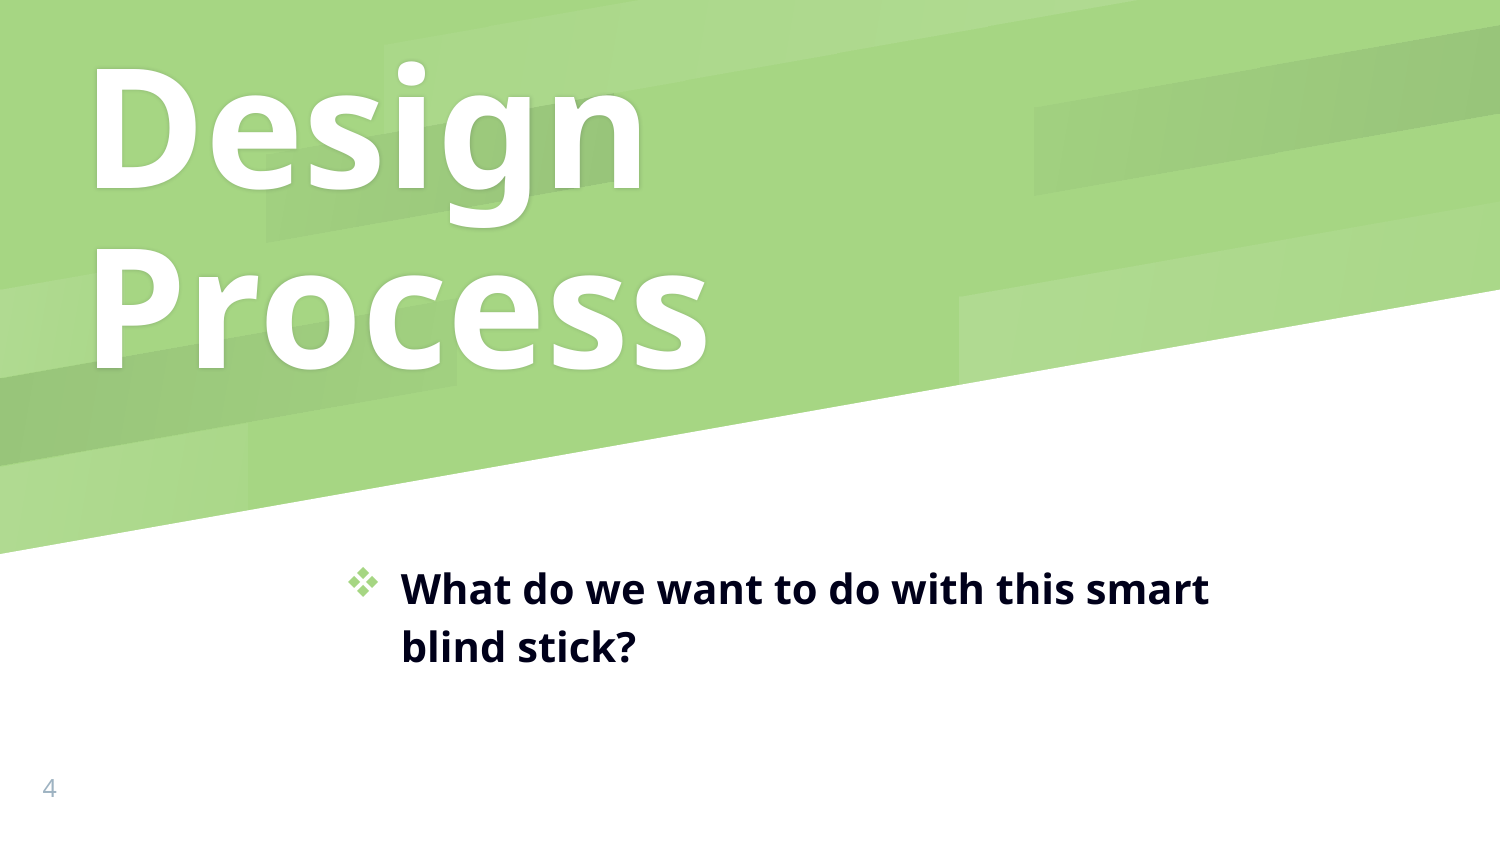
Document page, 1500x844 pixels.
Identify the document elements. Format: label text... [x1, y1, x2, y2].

title Design Process [82, 335, 899, 405]
slide_number 4 [42, 766, 122, 807]
list What do we want to do with this smart blind stick? [344, 439, 1245, 787]
